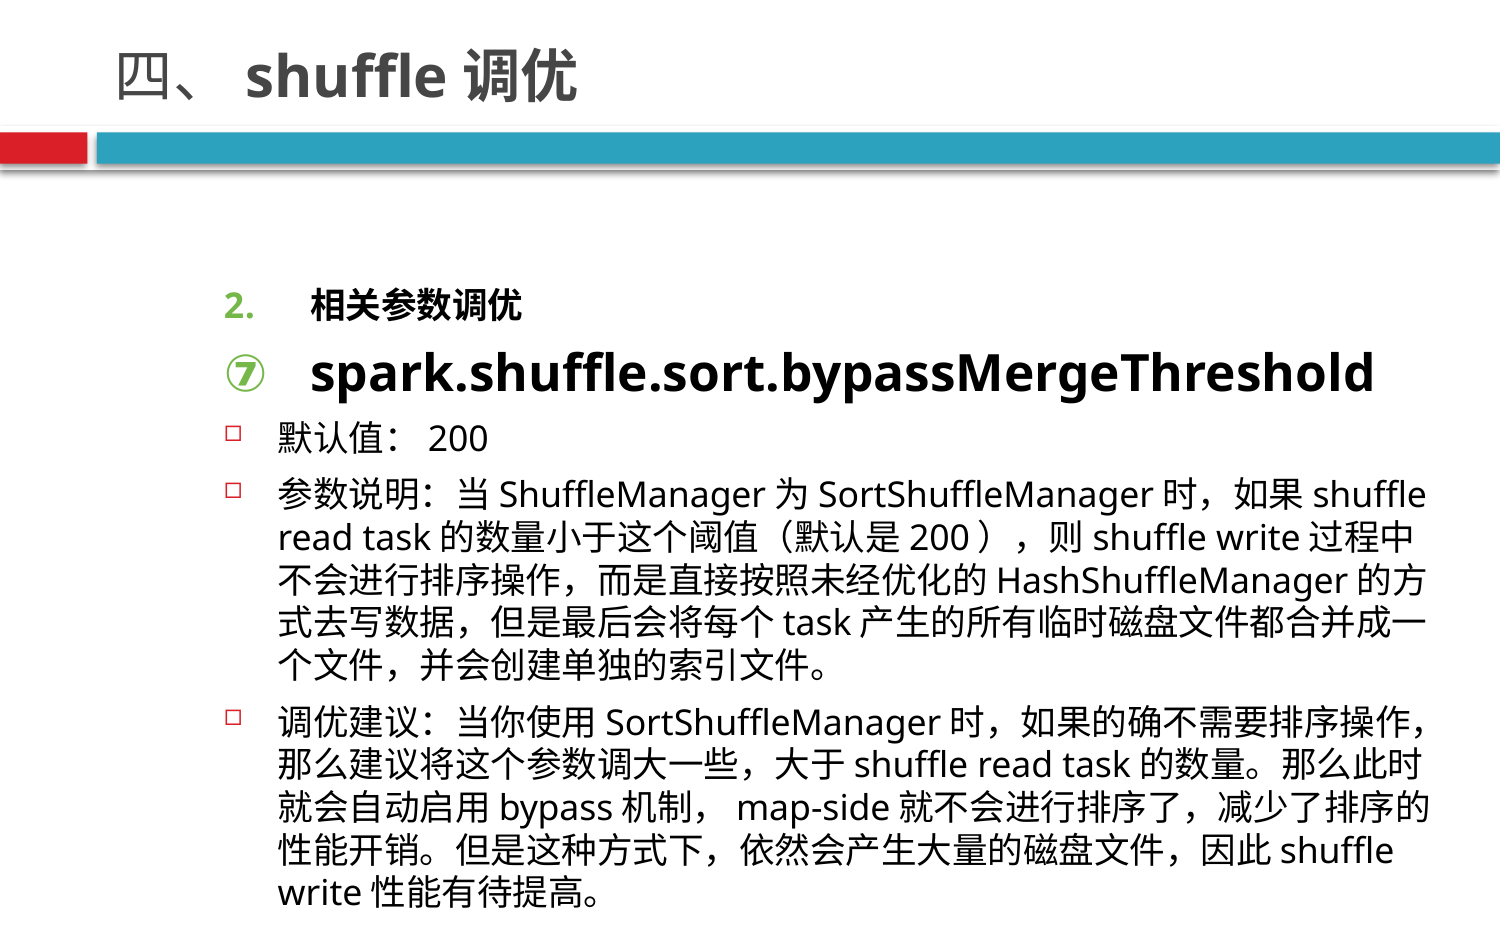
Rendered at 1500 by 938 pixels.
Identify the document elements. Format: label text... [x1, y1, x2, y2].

list 相关参数调优 spark.shuffle.sort.bypassMergeThreshold 默认值：200 参数说明：当ShuffleManager为SortShuffleManager时，如果shuffle read task的数量小于这个阈值（默认是200），则shuffle write过程中不会进行排序操作，而是直接按照未经优化的HashShuffleManager的方式去写数据，但是最后会将每个task产生的所有临时磁盘文件都合并成一个文件，并会创建单独的索引文件。 调优建议：当你使用SortShuffleManager时，如果的确不需要排序操作，那么建议将这个参数调大一些，大于shuffle read task的数量。那么此时就会自动启用bypass机制，map-side就不会进行排序了，减少了排序的性能开销。但是这种方式下，依然会产生大量的磁盘文件，因此shuffle write性能有待提高。 [193, 275, 1471, 922]
title 四、shuffle调优 [99, 21, 1438, 127]
